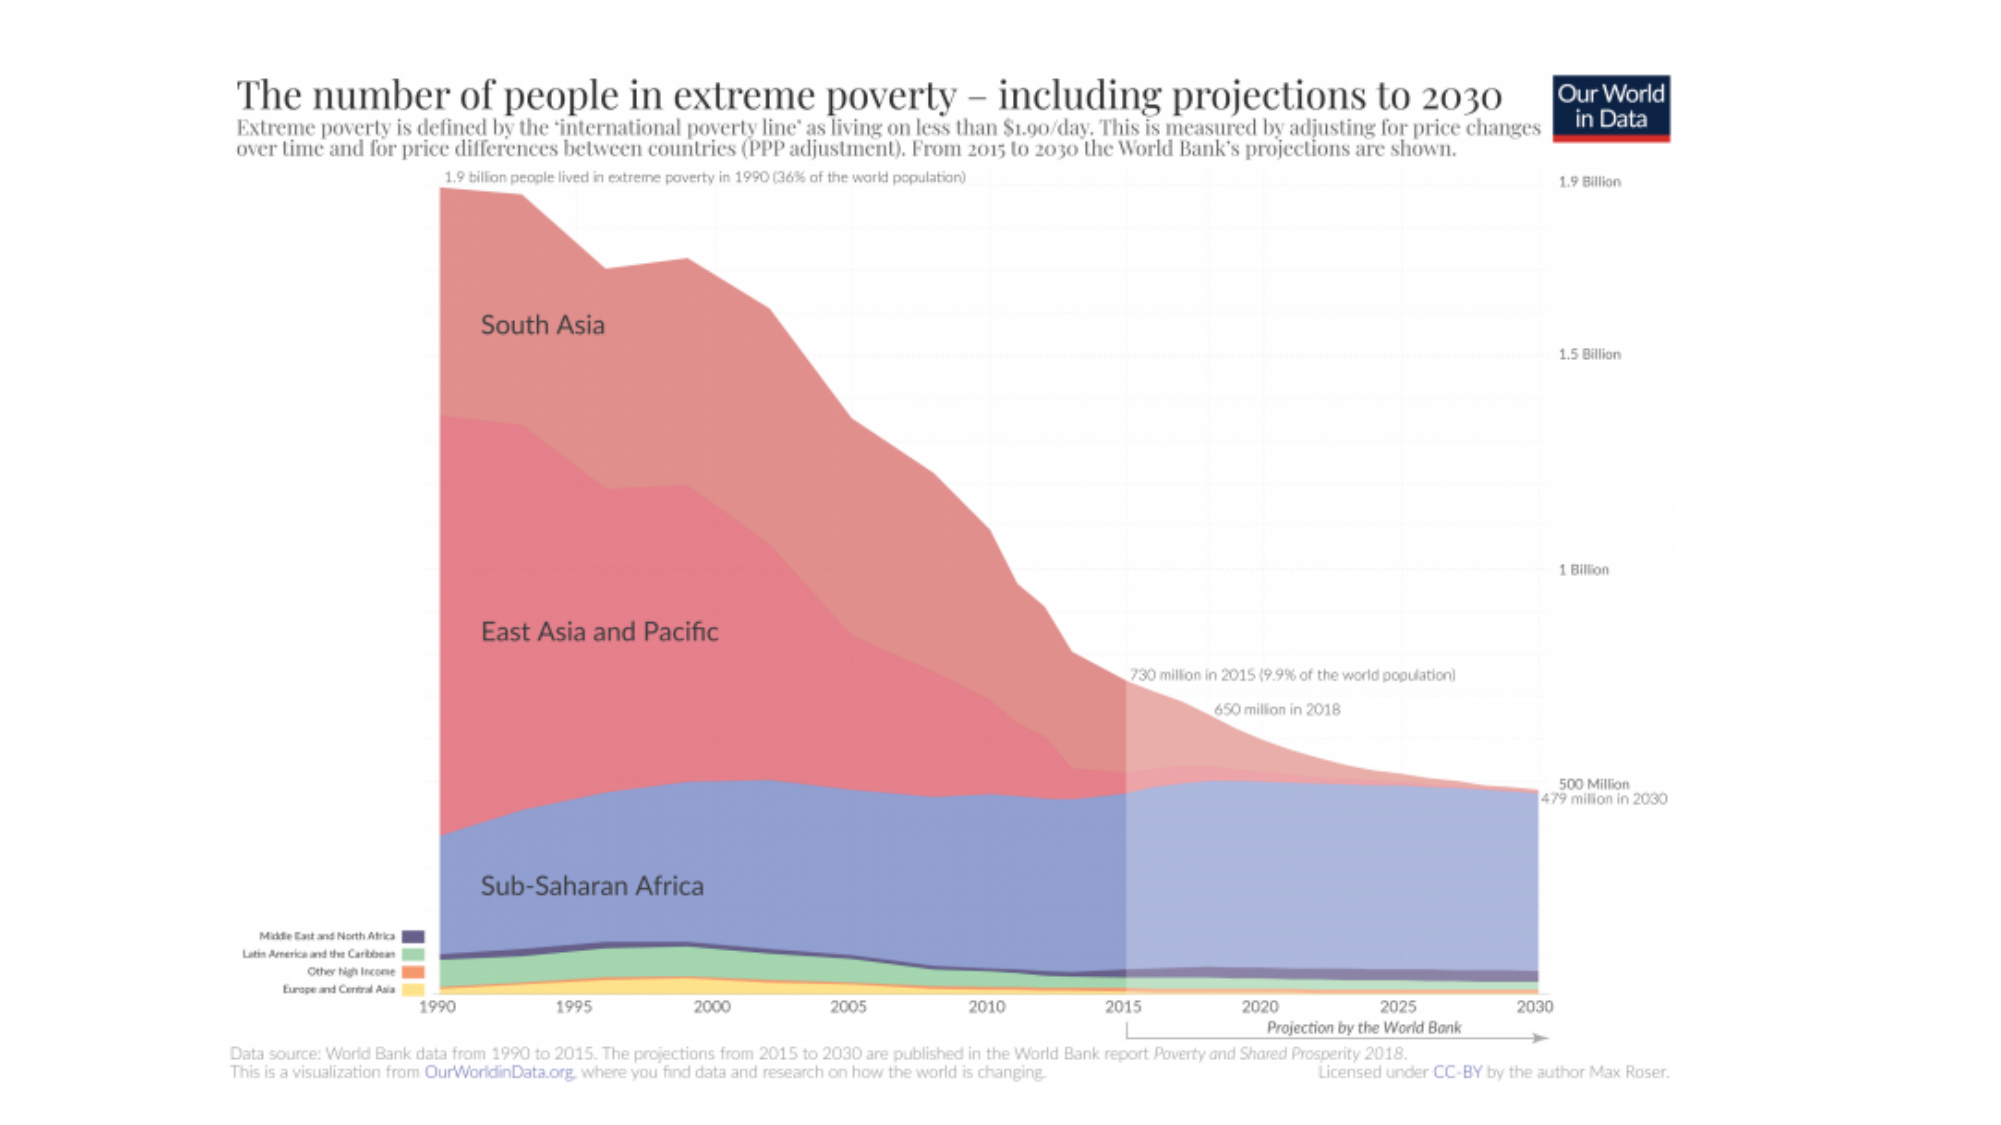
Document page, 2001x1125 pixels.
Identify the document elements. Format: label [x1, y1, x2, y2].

picture [225, 68, 1677, 1084]
